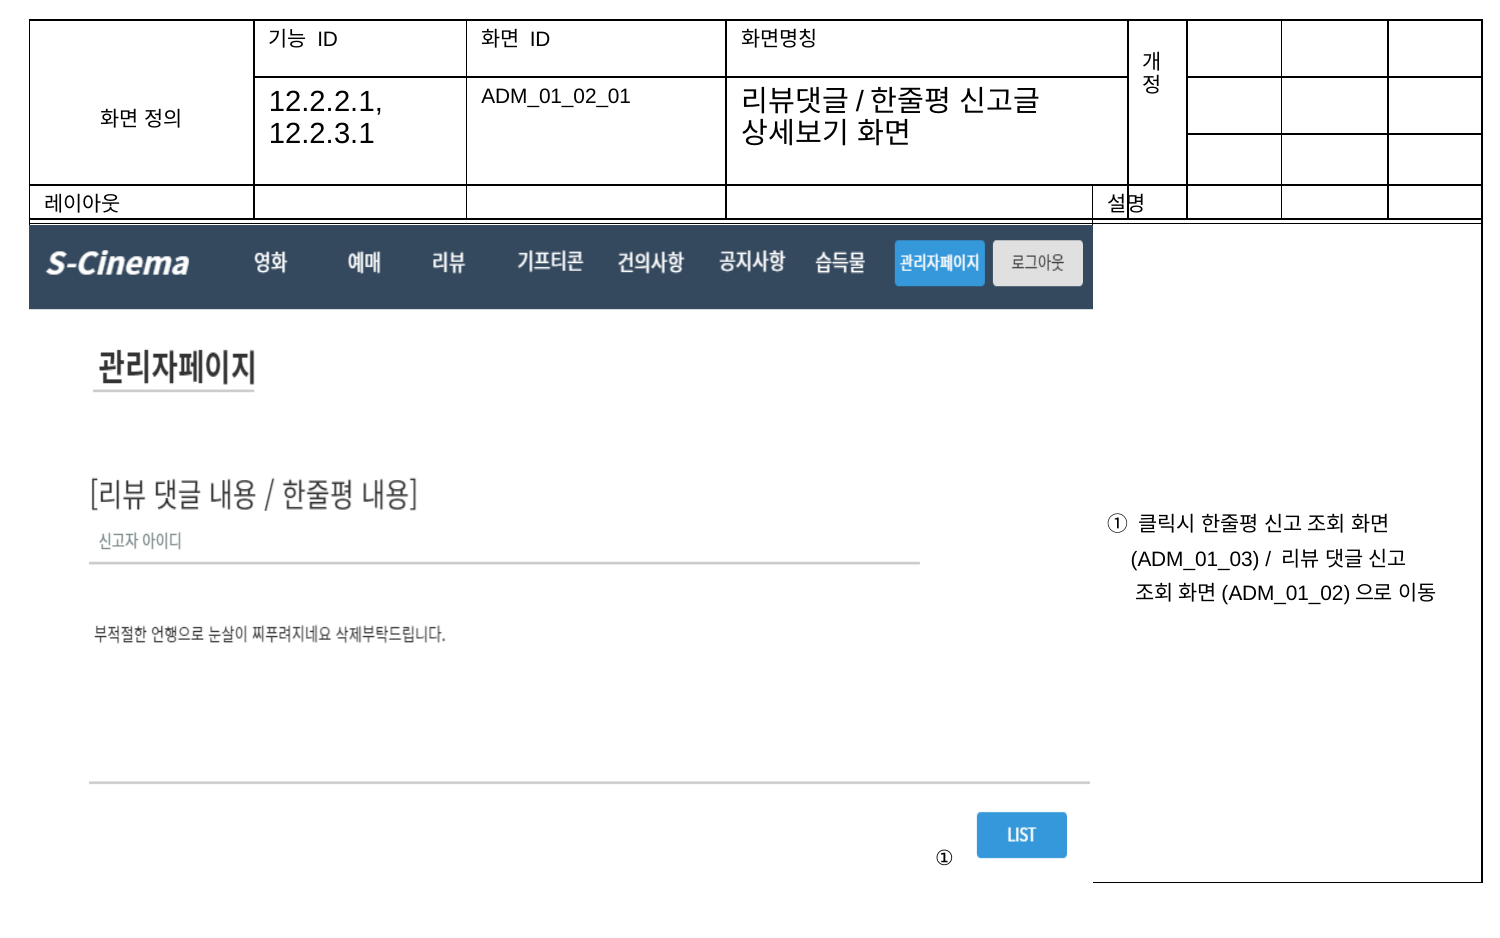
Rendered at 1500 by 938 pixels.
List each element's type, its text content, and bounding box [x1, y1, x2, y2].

table_cell [1282, 135, 1387, 184]
table_cell ① 클릭시 한줄평 신고 조회 화면 (ADM_01_03) / 리뷰 댓글 신고 조회 화면(ADM_01_02)으로 이동 [1093, 224, 1481, 882]
table_header 개정 [1129, 21, 1186, 184]
table_cell ADM_01_02_01 [467, 78, 725, 184]
table_cell 12.2.2.1, 12.2.3.1 [255, 78, 466, 184]
table_cell [1188, 135, 1281, 184]
table_header [1188, 21, 1281, 76]
table_header 화면 ID [467, 21, 725, 76]
table_header 화면명칭 [727, 21, 1127, 76]
table_cell 리뷰댓글/한줄평 신고글 상세보기 화면 [727, 78, 1127, 184]
table_cell [1389, 78, 1481, 133]
table_header 기능 ID [255, 21, 466, 76]
table_header 레이아웃 [30, 186, 1092, 223]
table_header [1282, 21, 1387, 76]
table_cell [1188, 78, 1281, 133]
table_cell [1282, 78, 1387, 133]
table_header [1389, 21, 1481, 76]
table_header 화면 정의 [30, 21, 253, 184]
picture [29, 224, 1093, 885]
table_header 설명 [1093, 186, 1481, 223]
table_cell [1389, 135, 1481, 184]
